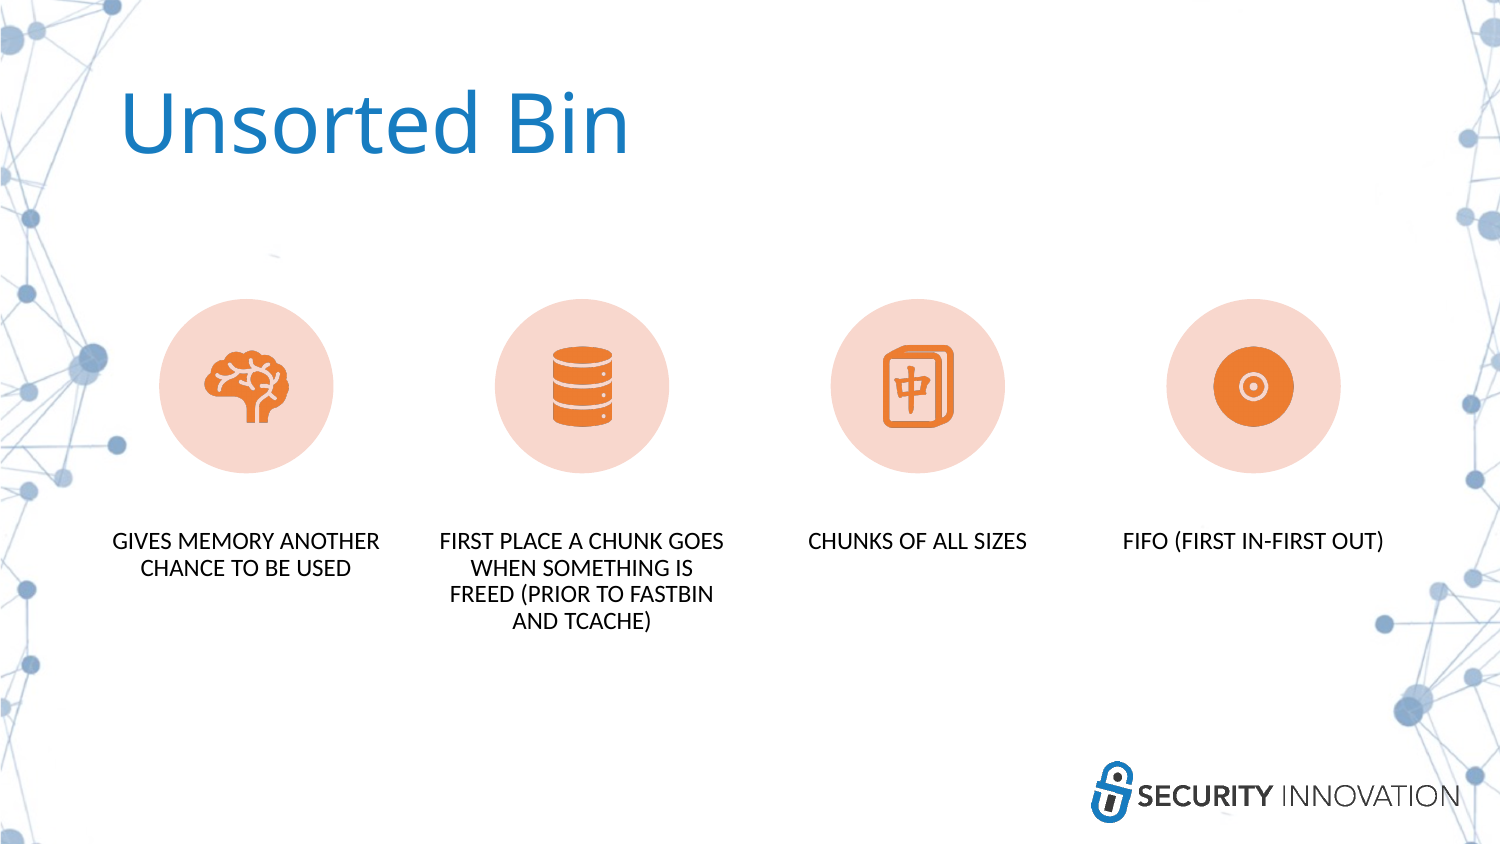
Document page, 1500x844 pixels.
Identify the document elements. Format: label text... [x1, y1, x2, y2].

picture [1091, 1, 1500, 844]
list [103, 202, 1397, 739]
picture [1, 1, 333, 844]
title Unsorted Bin [103, 44, 1397, 202]
